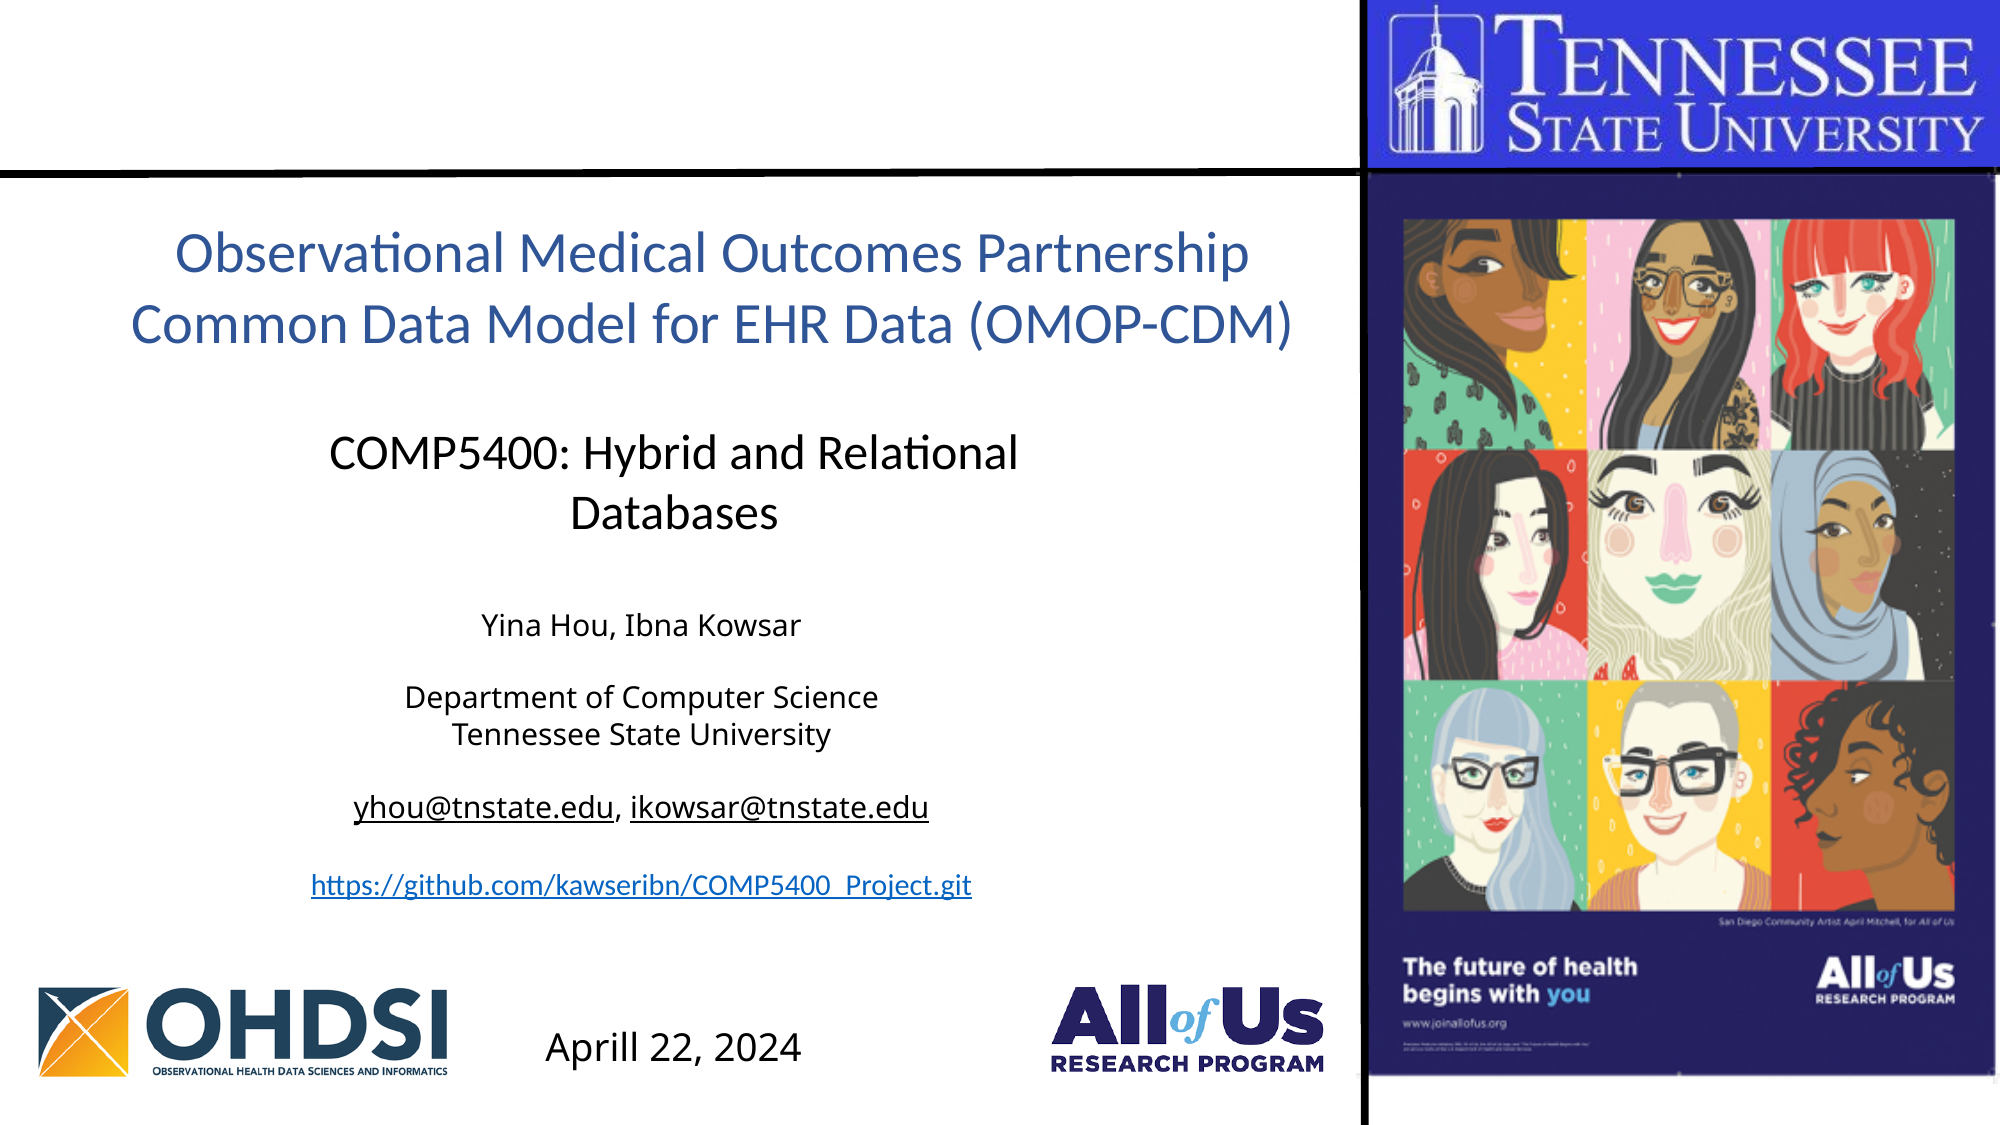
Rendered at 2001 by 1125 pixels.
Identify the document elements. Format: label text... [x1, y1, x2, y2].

picture [1356, 165, 1363, 1084]
text_box Yina Hou, Ibna Kowsar Department of Computer Science Tennessee State University yhou@tnstate.edu, ikowsar@tnstate.edu https://github.com/kawseribn/COMP5400_Project.git [242, 598, 1041, 956]
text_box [0, 170, 1356, 175]
picture [1365, 0, 2000, 1084]
text_box Aprill 22, 2024 [468, 1014, 982, 1077]
text_box Observational Medical Outcomes Partnership Common Data Model for EHR Data (OMOP-CDM) [56, 193, 1356, 415]
picture [17, 970, 468, 1085]
picture [1046, 978, 1328, 1078]
text_box COMP5400: Hybrid and Relational Databases [216, 411, 1133, 547]
